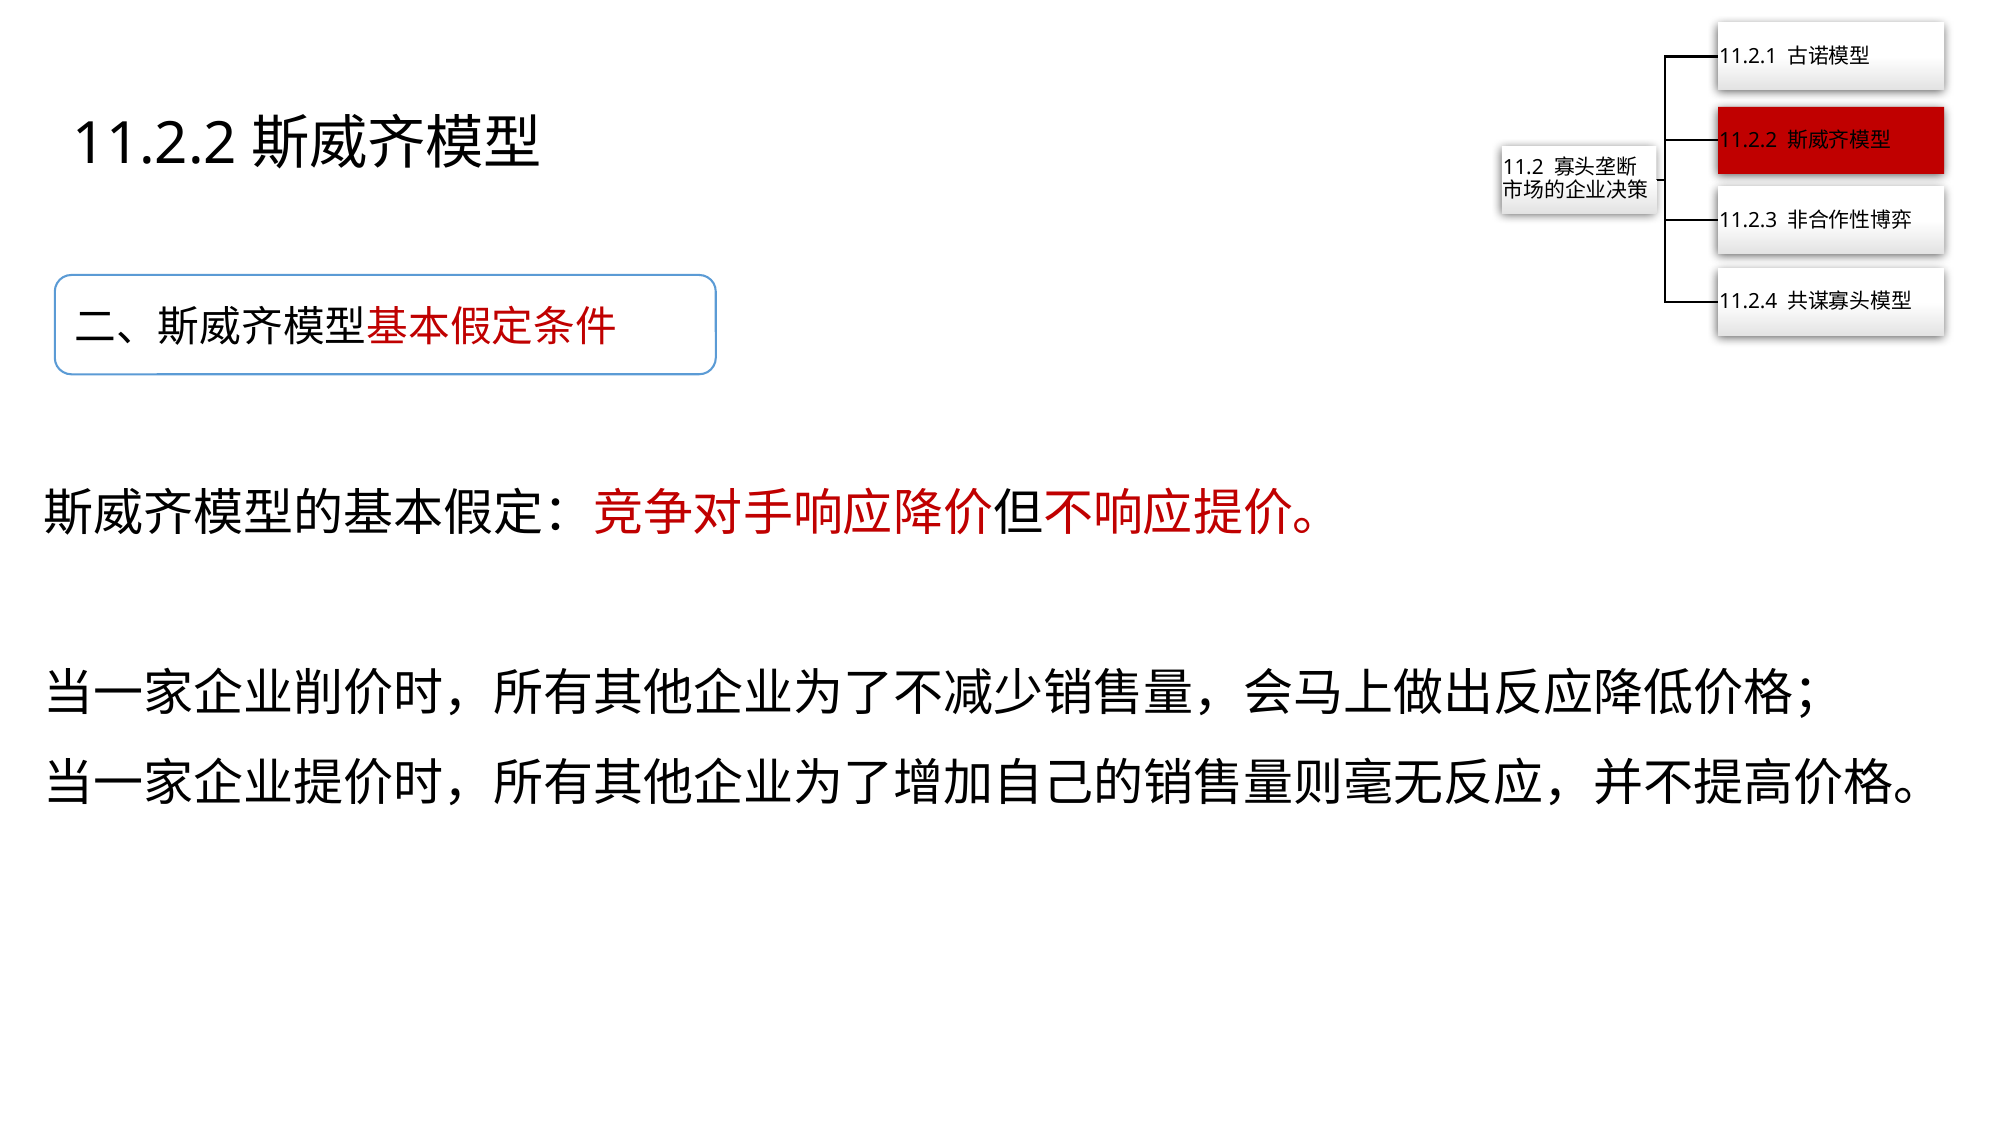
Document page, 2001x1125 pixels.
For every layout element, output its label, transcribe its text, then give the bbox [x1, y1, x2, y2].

text_box 11.2.2斯威齐模型 [54, 95, 1501, 184]
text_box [1501, 0, 2000, 353]
text_box 斯威齐模型的基本假定：竞争对手响应降价但不响应提价。 当一家企业削价时，所有其他企业为了不减少销售量，会马上做出反应降低价格； 当一家企业提价时，所有其他企业为了增加自己的销售量则毫无反应，并不提高价格。 [28, 443, 2000, 818]
text_box 二、斯威齐模型基本假定条件 [53, 273, 717, 376]
